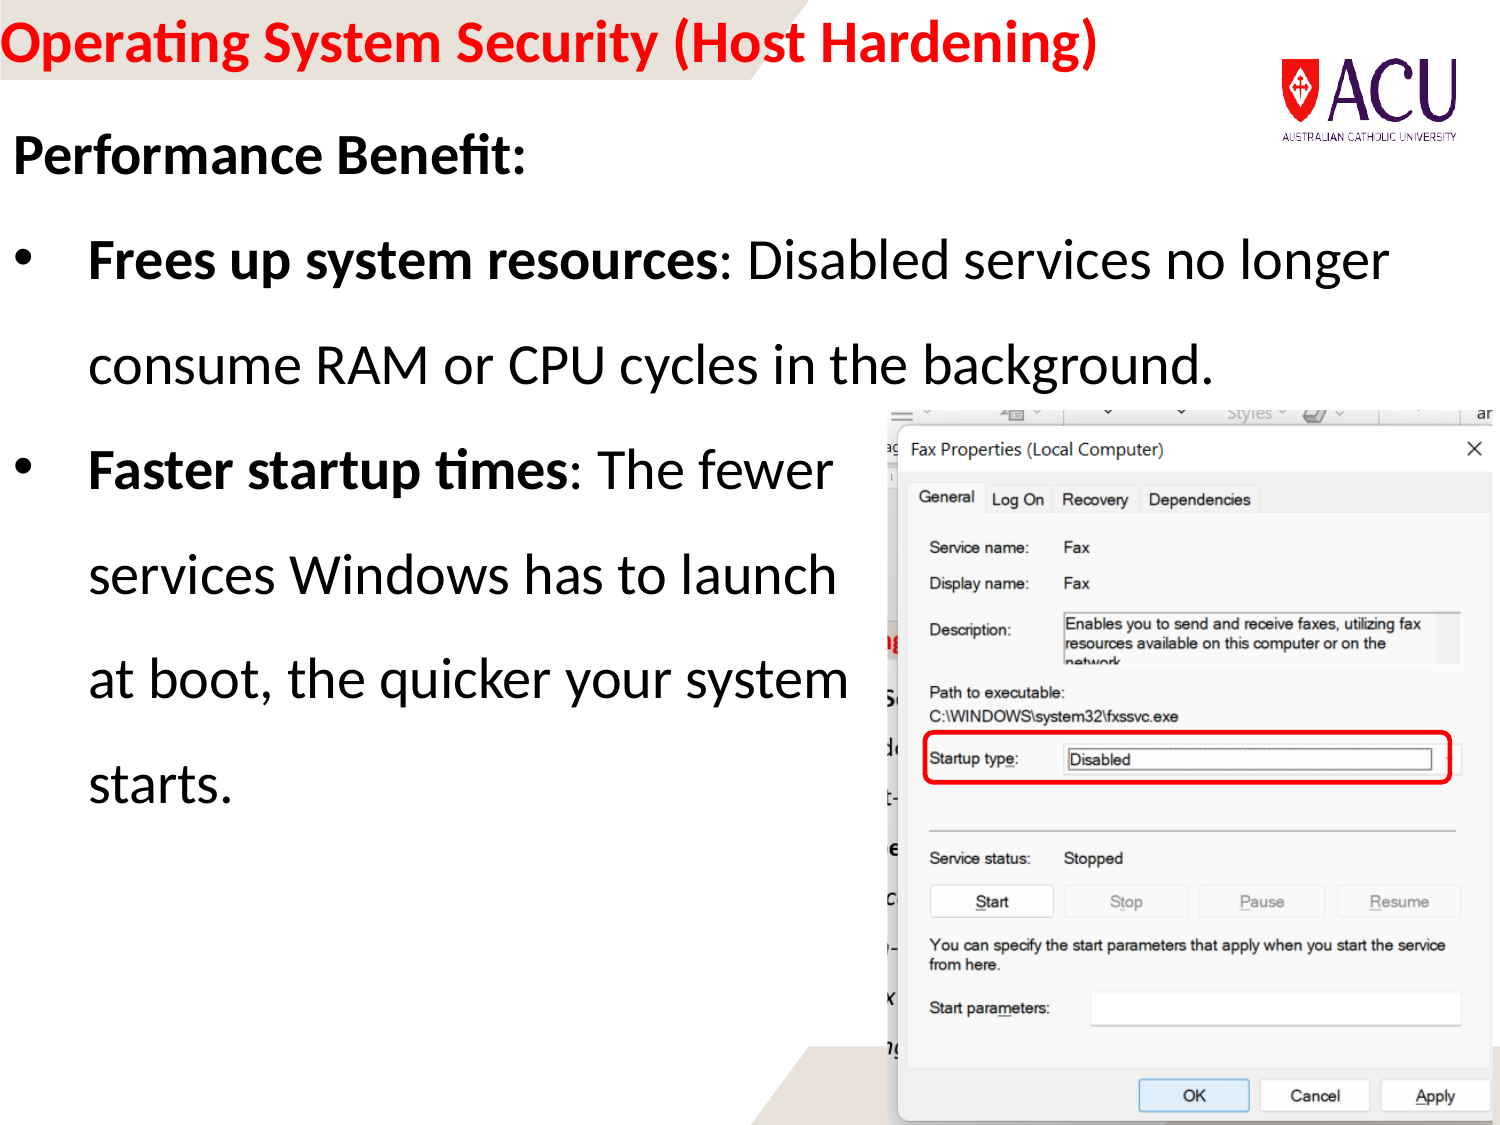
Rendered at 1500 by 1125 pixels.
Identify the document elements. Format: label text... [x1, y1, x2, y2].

picture [887, 409, 1493, 1125]
picture [1287, 58, 1456, 73]
text_box Performance Benefit: Frees up system resources: Disabled services no longer consume RAM or CPU cycles in the background. Faster startup times: The fewer services Windows has to launch at boot, the quicker your system starts. [0, 73, 1500, 823]
title Operating System Security (Host Hardening) [0, 0, 1287, 73]
